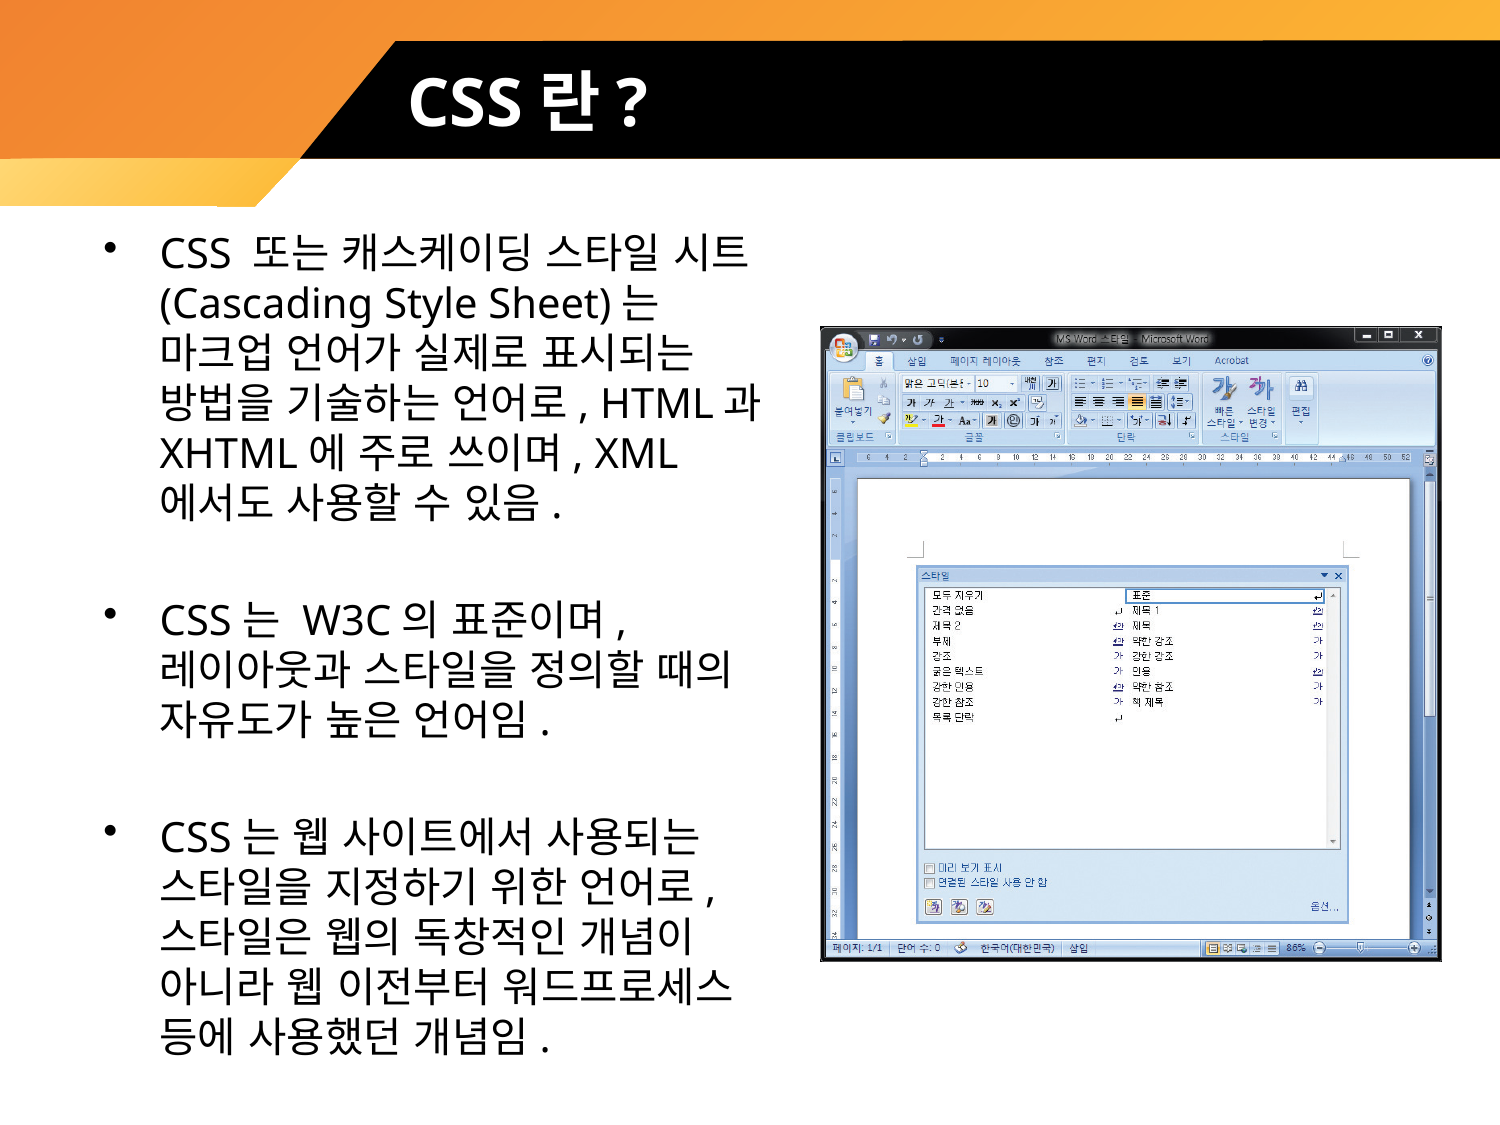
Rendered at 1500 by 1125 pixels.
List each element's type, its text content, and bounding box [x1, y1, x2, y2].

title CSS란? [374, 36, 1481, 163]
picture [820, 326, 1442, 962]
text_box CSS 또는 캐스케이딩 스타일 시트(Cascading Style Sheet)는 마크업 언어가 실제로 표시되는 방법을 기술하는 언어로, HTML과 XHTML에 주로 쓰이며, XML에서도 사용할 수 있음. CSS는 W3C의 표준이며, 레이아웃과 스타일을 정의할 때의 자유도가 높은 언어임. CSS는 웹 사이트에서 사용되는 스타일을 지정하기 위한 언어로, 스타일은 웹의 독창적인 개념이 아니라 웹 이전부터 워드프로세스 등에 사용했던 개념임. [88, 219, 792, 1094]
